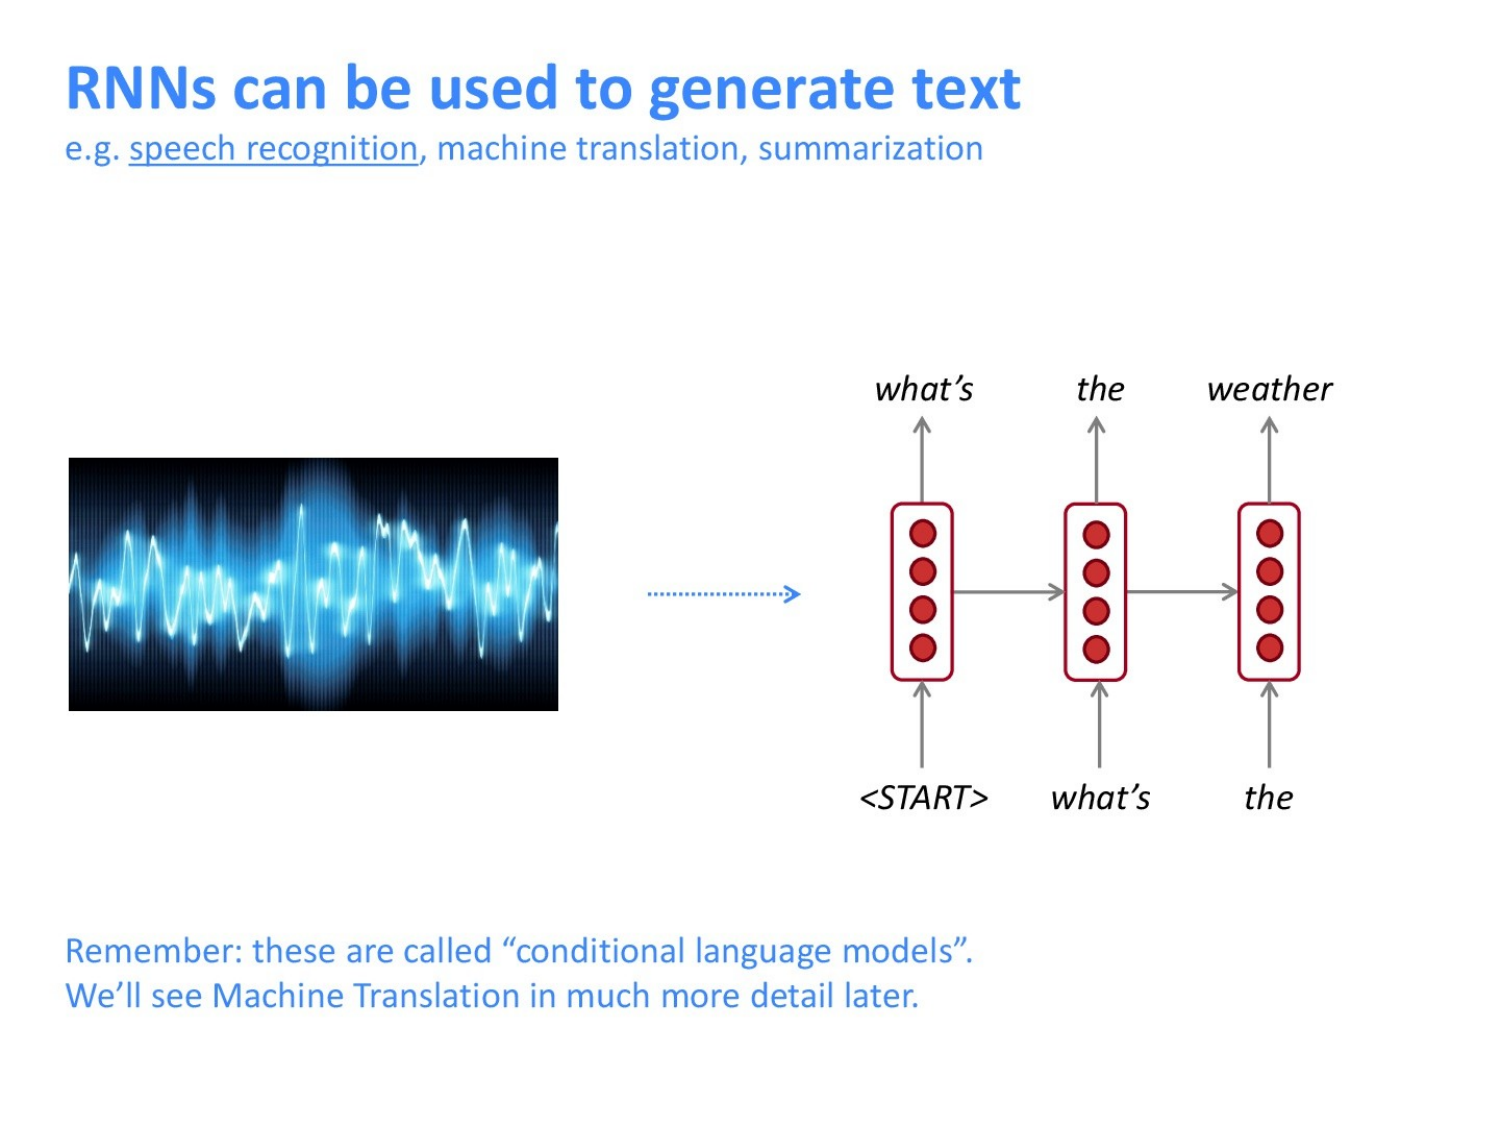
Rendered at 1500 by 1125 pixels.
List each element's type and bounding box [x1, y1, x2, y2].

text_box [0, 0, 1500, 1125]
